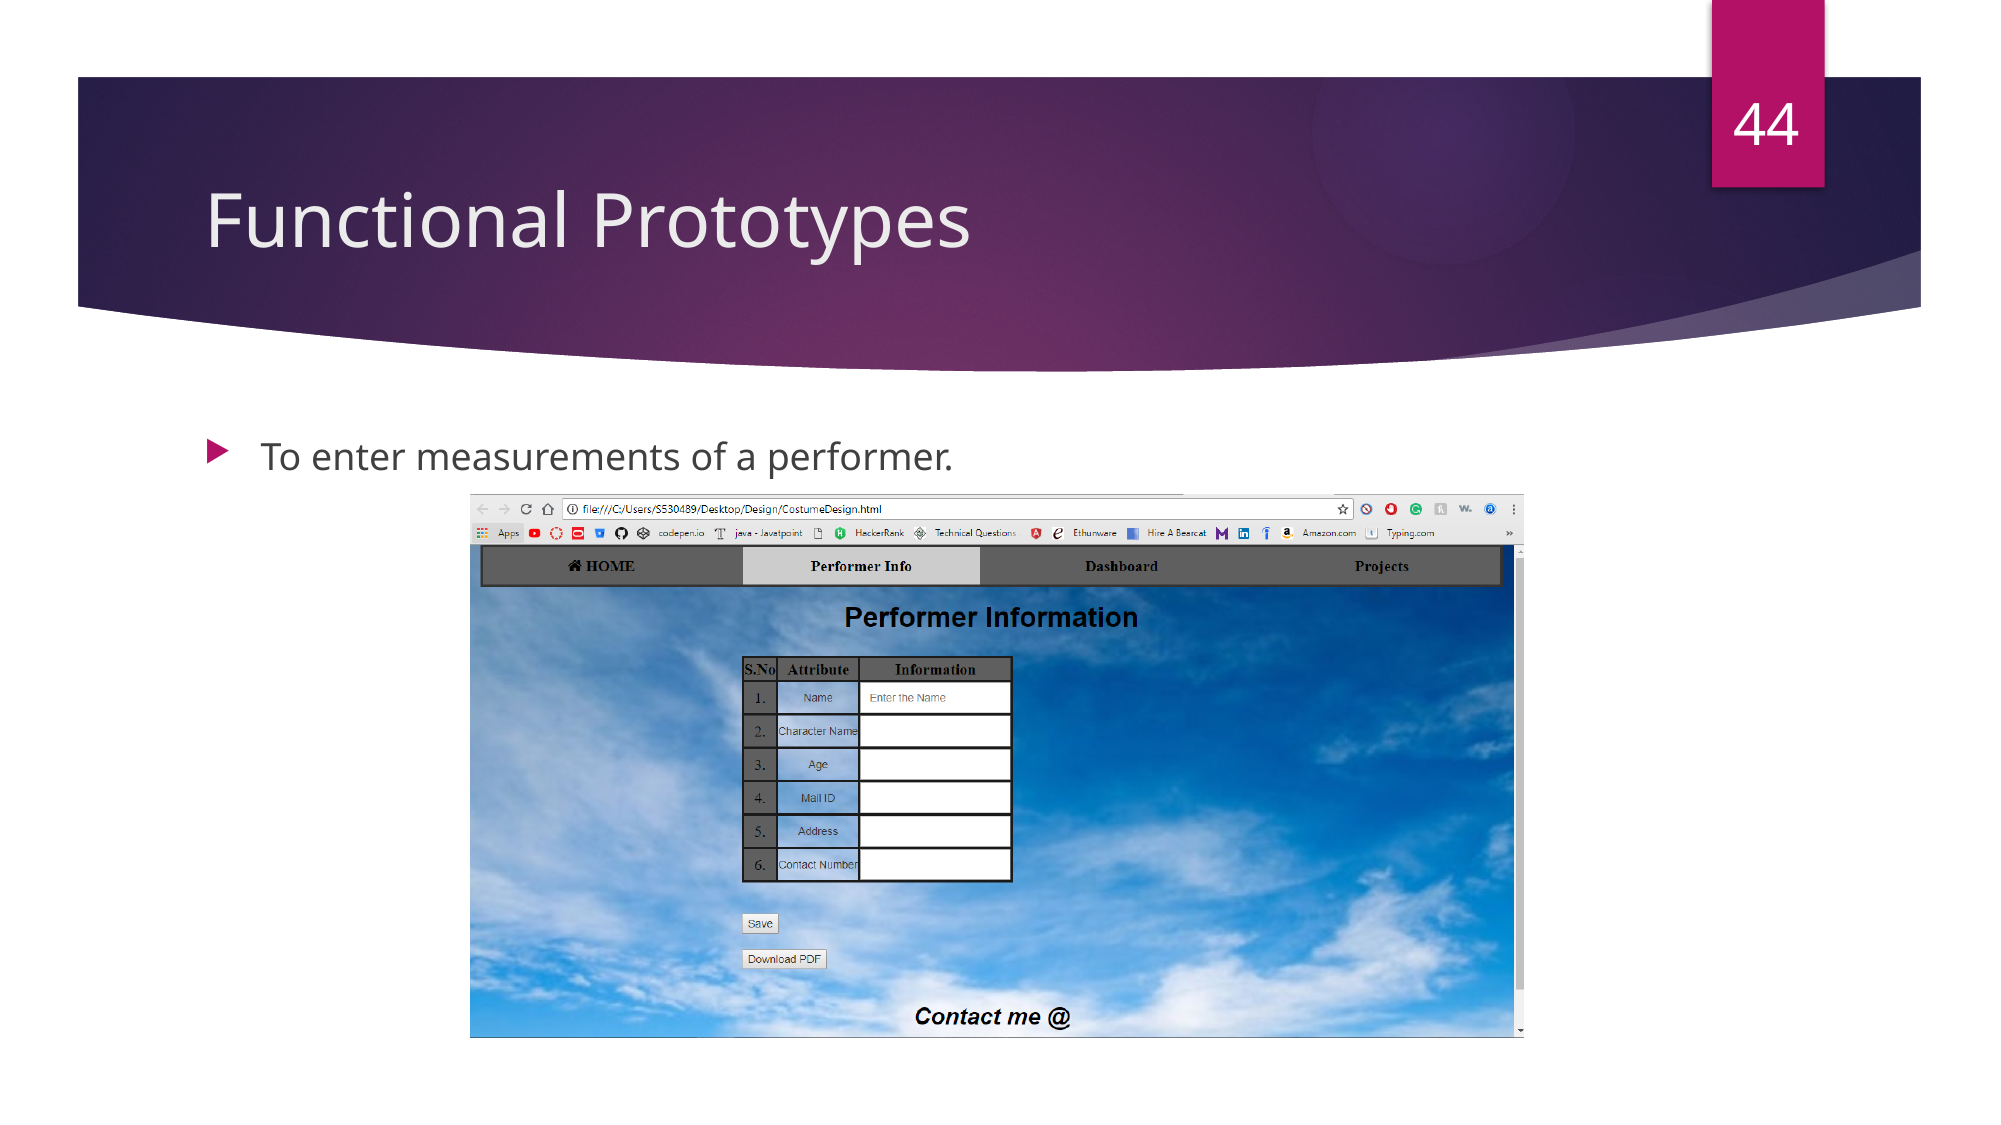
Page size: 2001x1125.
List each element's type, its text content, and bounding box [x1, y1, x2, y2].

slide_number 44 [1698, 48, 1836, 175]
title Functional Prototypes [189, 159, 1627, 276]
picture [470, 494, 1524, 1038]
list To enter measurements of a performer. [189, 380, 1963, 1080]
